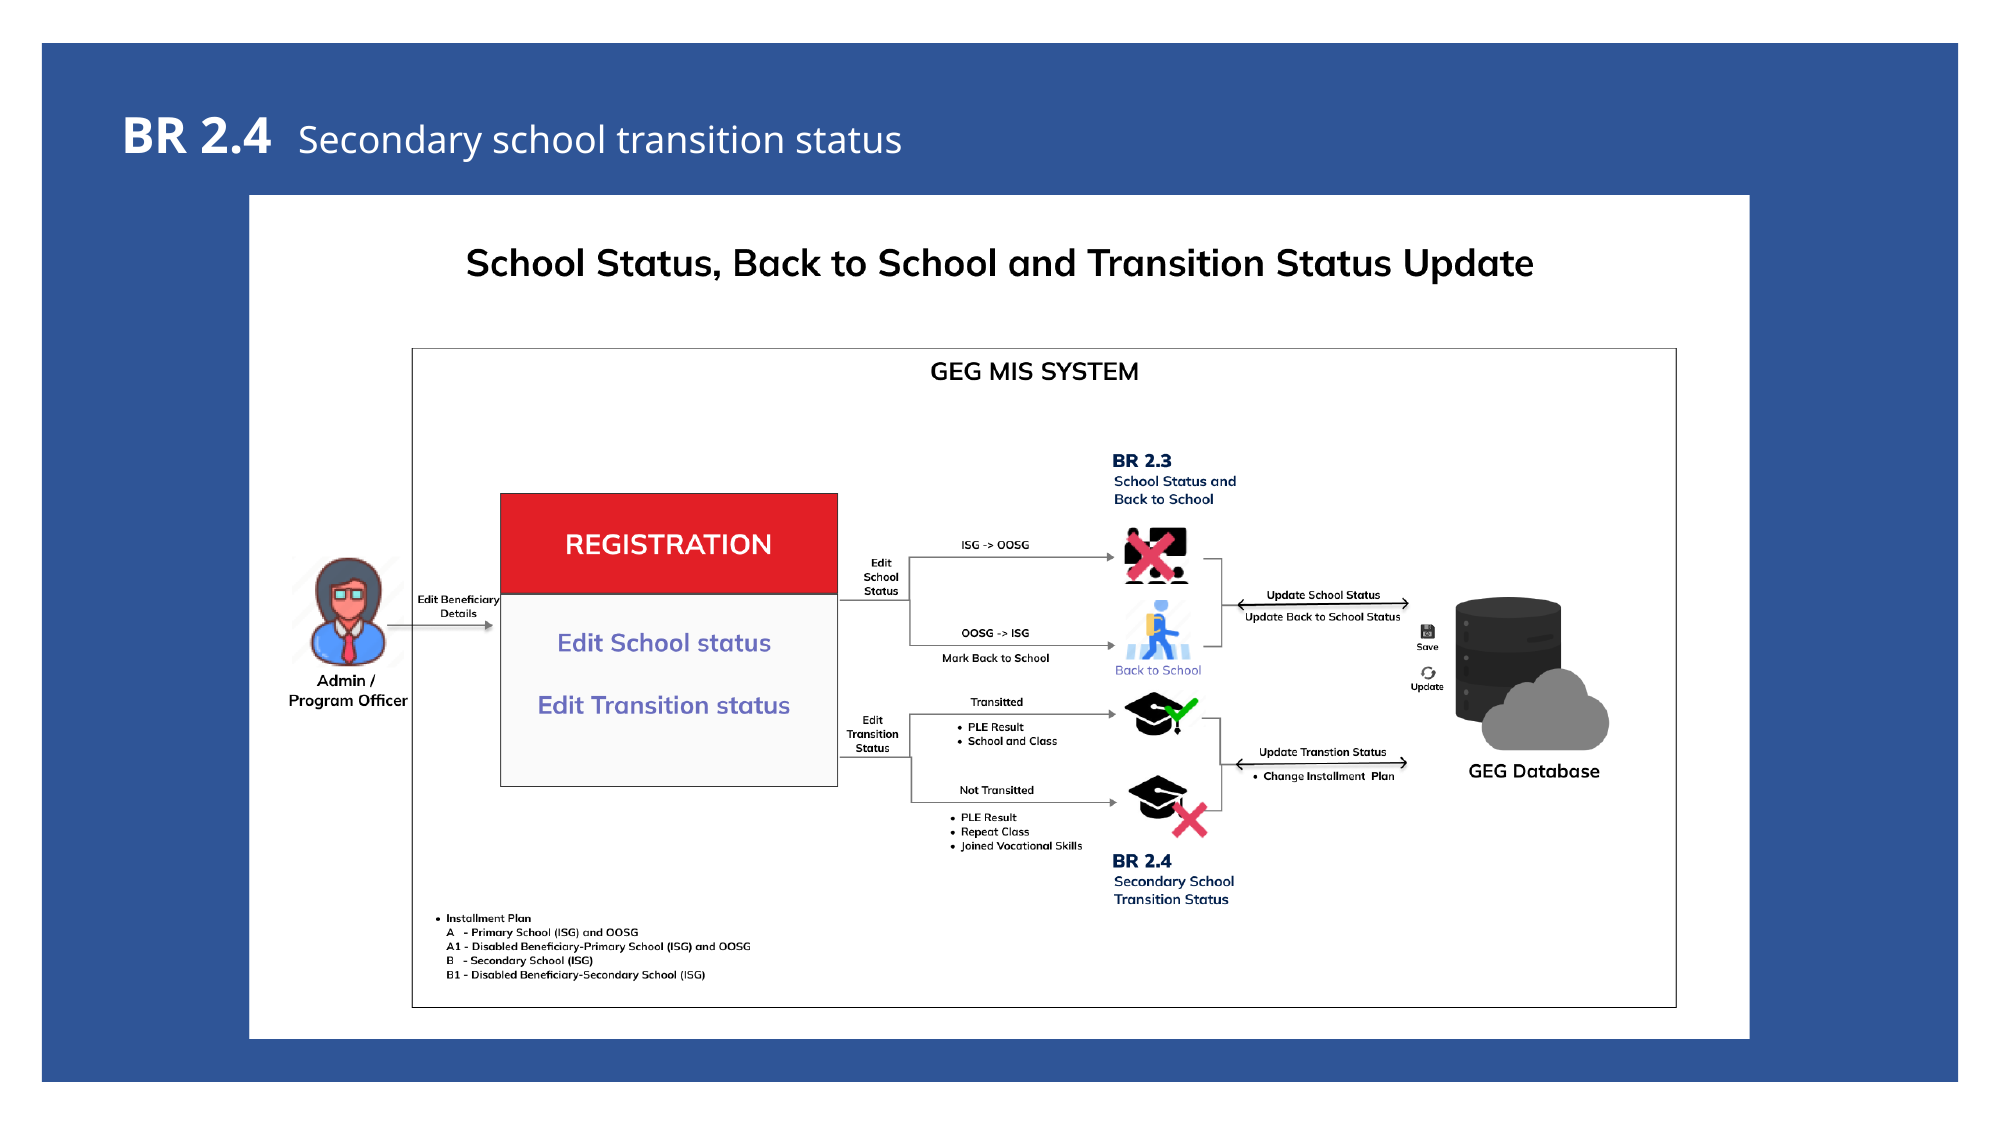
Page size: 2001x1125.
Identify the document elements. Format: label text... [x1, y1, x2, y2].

text_box BR 2.4 Secondary school transition status [106, 96, 1193, 171]
picture [249, 195, 1750, 1039]
